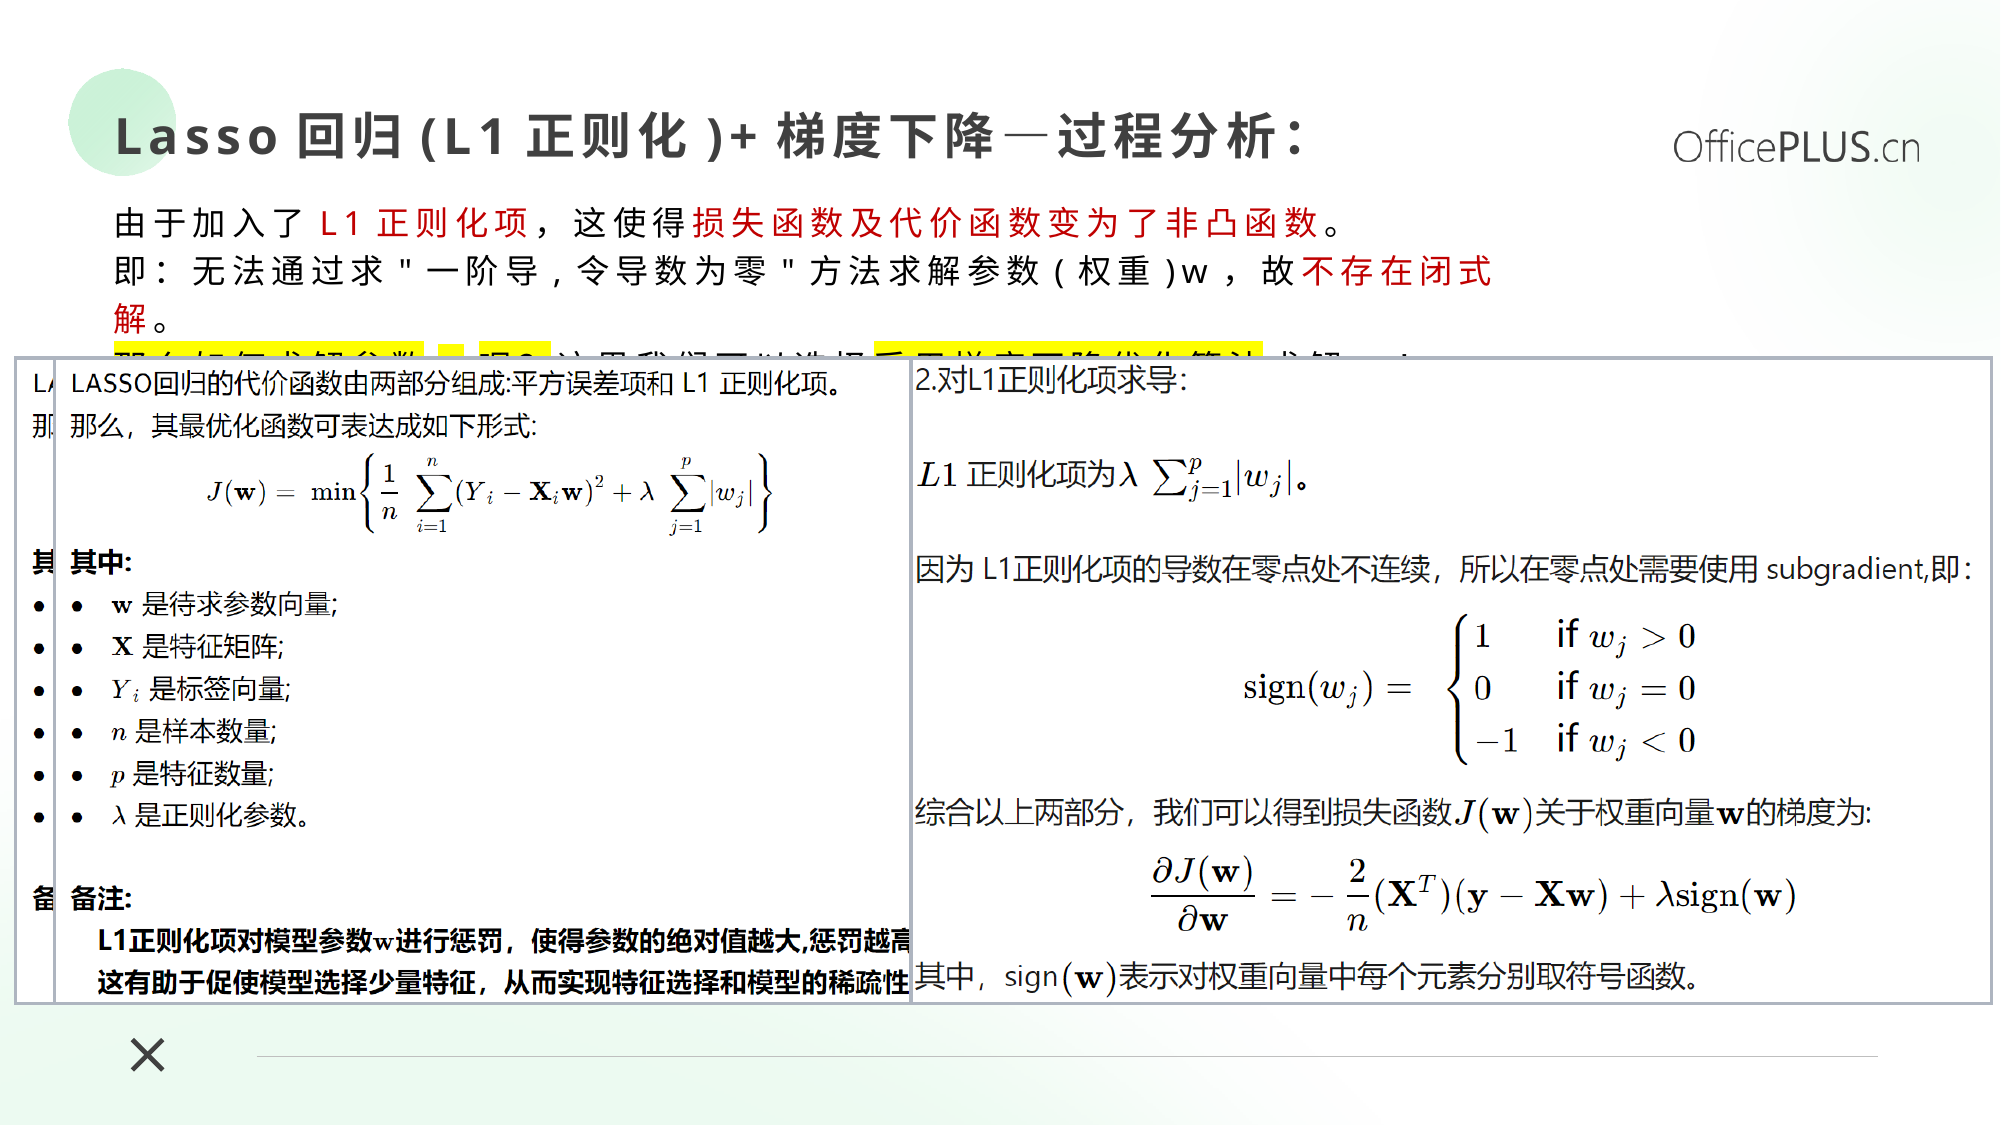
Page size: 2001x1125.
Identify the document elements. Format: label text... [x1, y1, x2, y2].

picture [17, 359, 1990, 1002]
text_box 由于加入了L1正则化项，这使得损失函数及代价函数变为了非凸函数。 即：无法通过求"一阶导,令导数为零"方法求解参数(权重)w，故不存在闭式解。 那么如何求解参数w呢？这里我们可以选择采用梯度下降优化算法求解w！ [114, 194, 1513, 350]
list Lasso回归(L1正则化)+梯度下降—过程分析： [114, 111, 1372, 166]
picture [1674, 129, 1919, 162]
